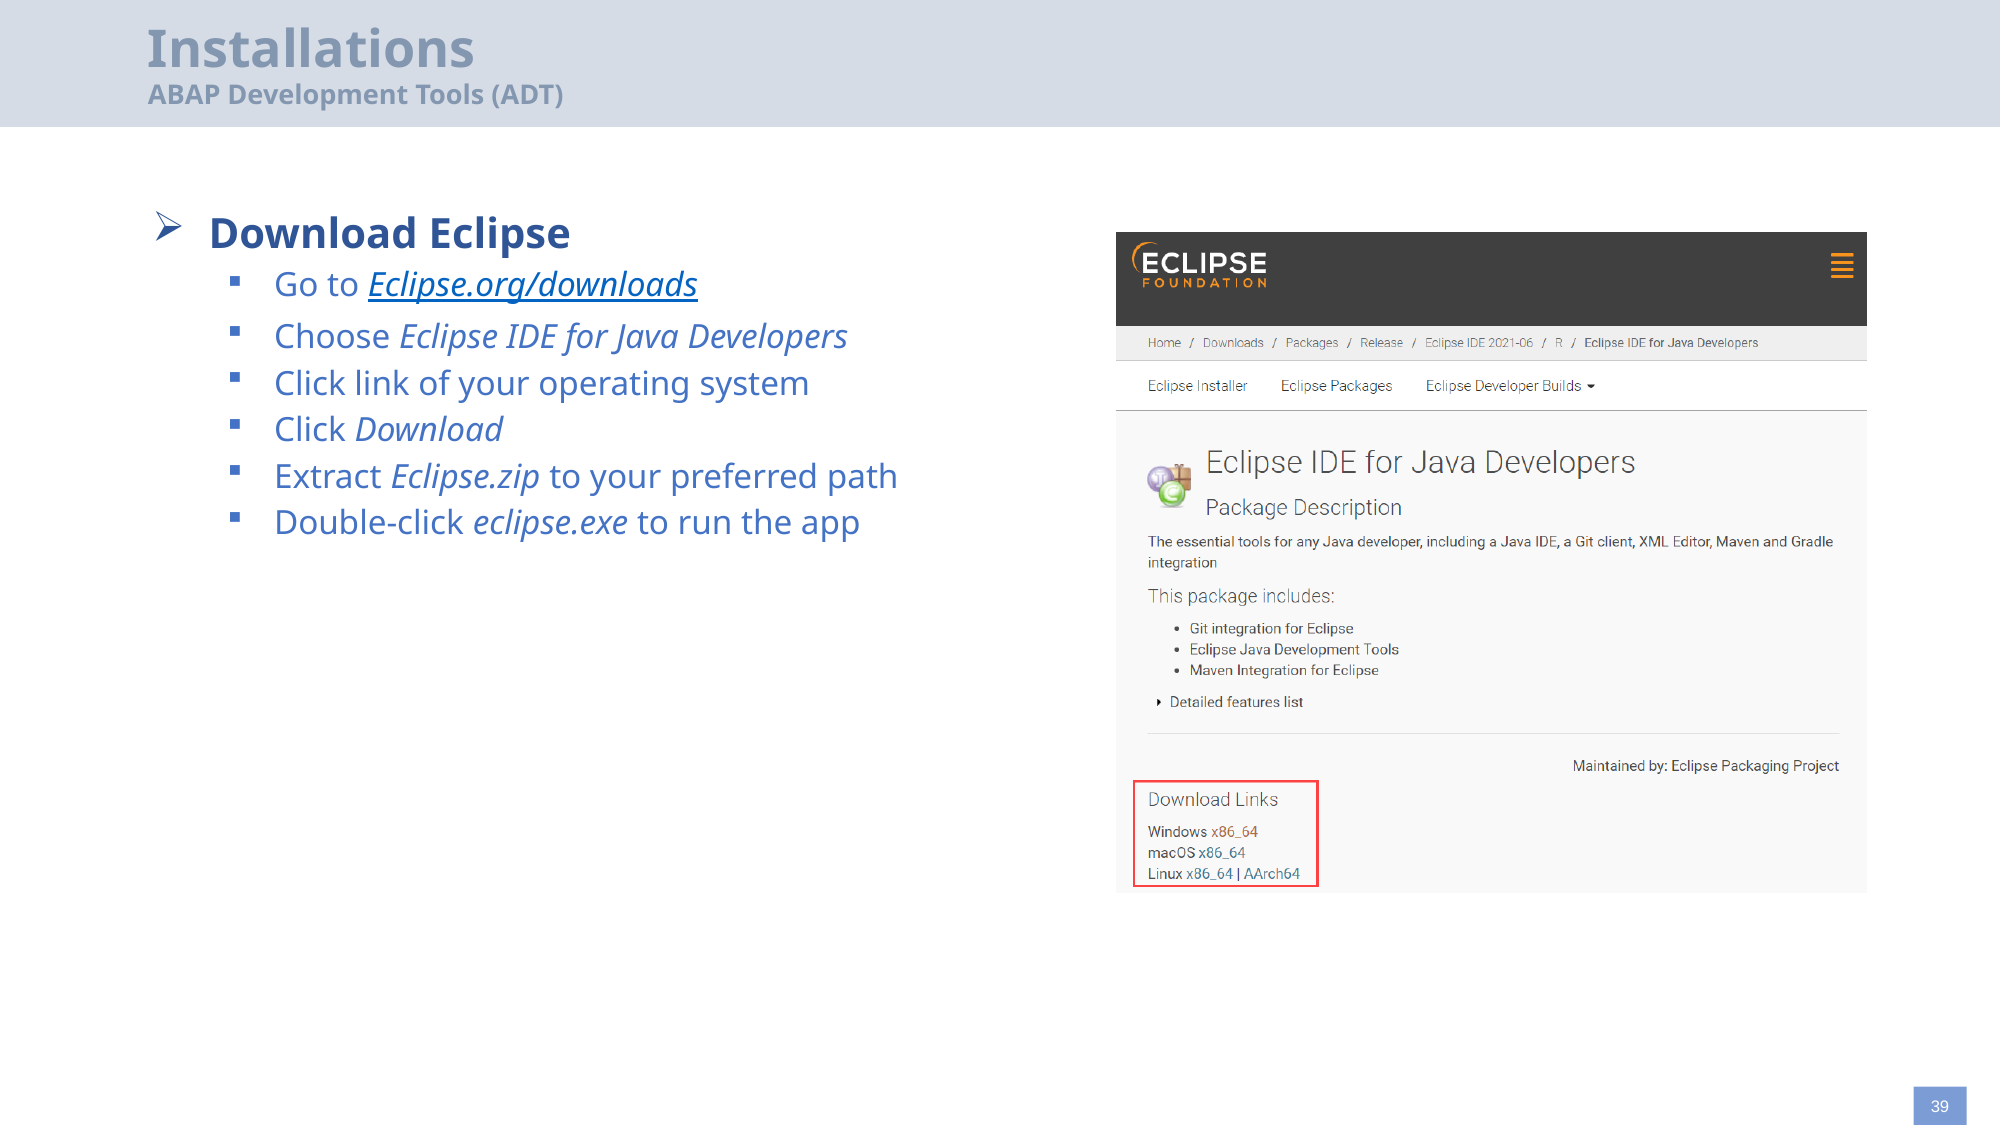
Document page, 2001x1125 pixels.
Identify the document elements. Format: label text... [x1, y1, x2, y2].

title Installations ABAP Development Tools (ADT) [133, 0, 1867, 128]
picture [1116, 232, 1867, 893]
text_box [137, 186, 1913, 999]
list Download Eclipse Go to Eclipse.org/downloads Choose Eclipse IDE for Java Developers Click link of your operating system Click Download Extract Eclipse.zip to your preferred path Double-click eclipse.exe to run the app [137, 199, 1863, 1014]
